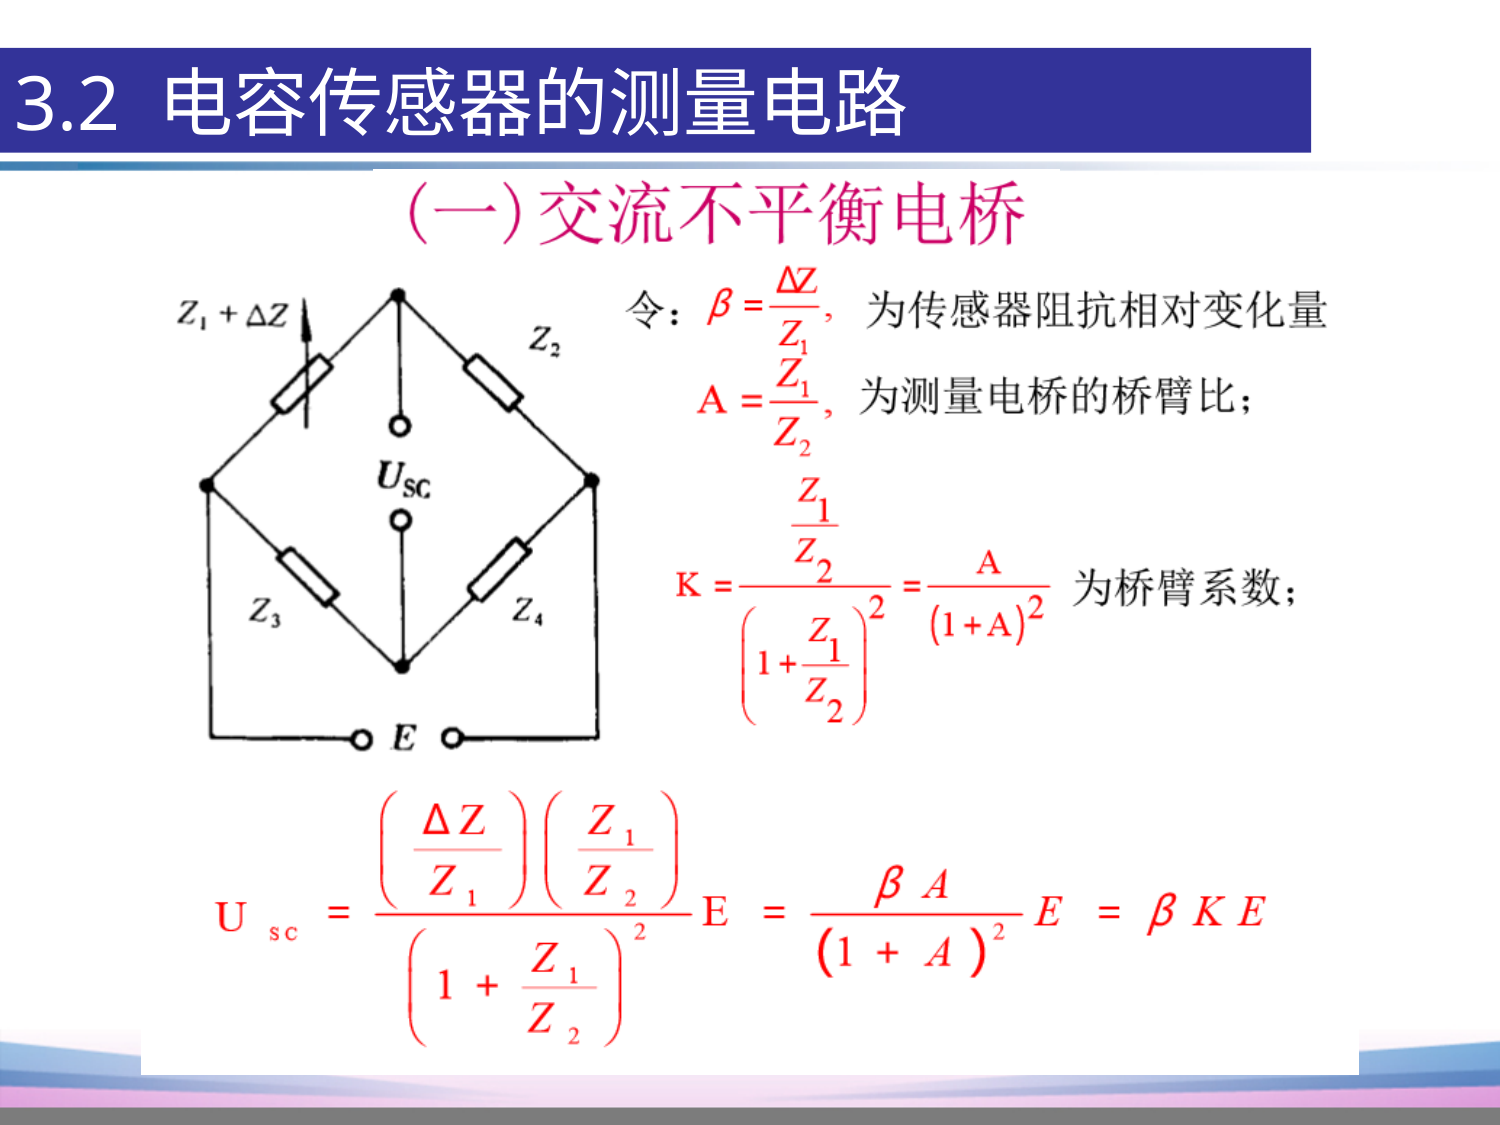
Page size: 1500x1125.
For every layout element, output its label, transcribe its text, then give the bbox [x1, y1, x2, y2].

text_box 3.2 电容传感器的测量电路 [0, 47, 1312, 153]
picture [0, 0, 1500, 1125]
